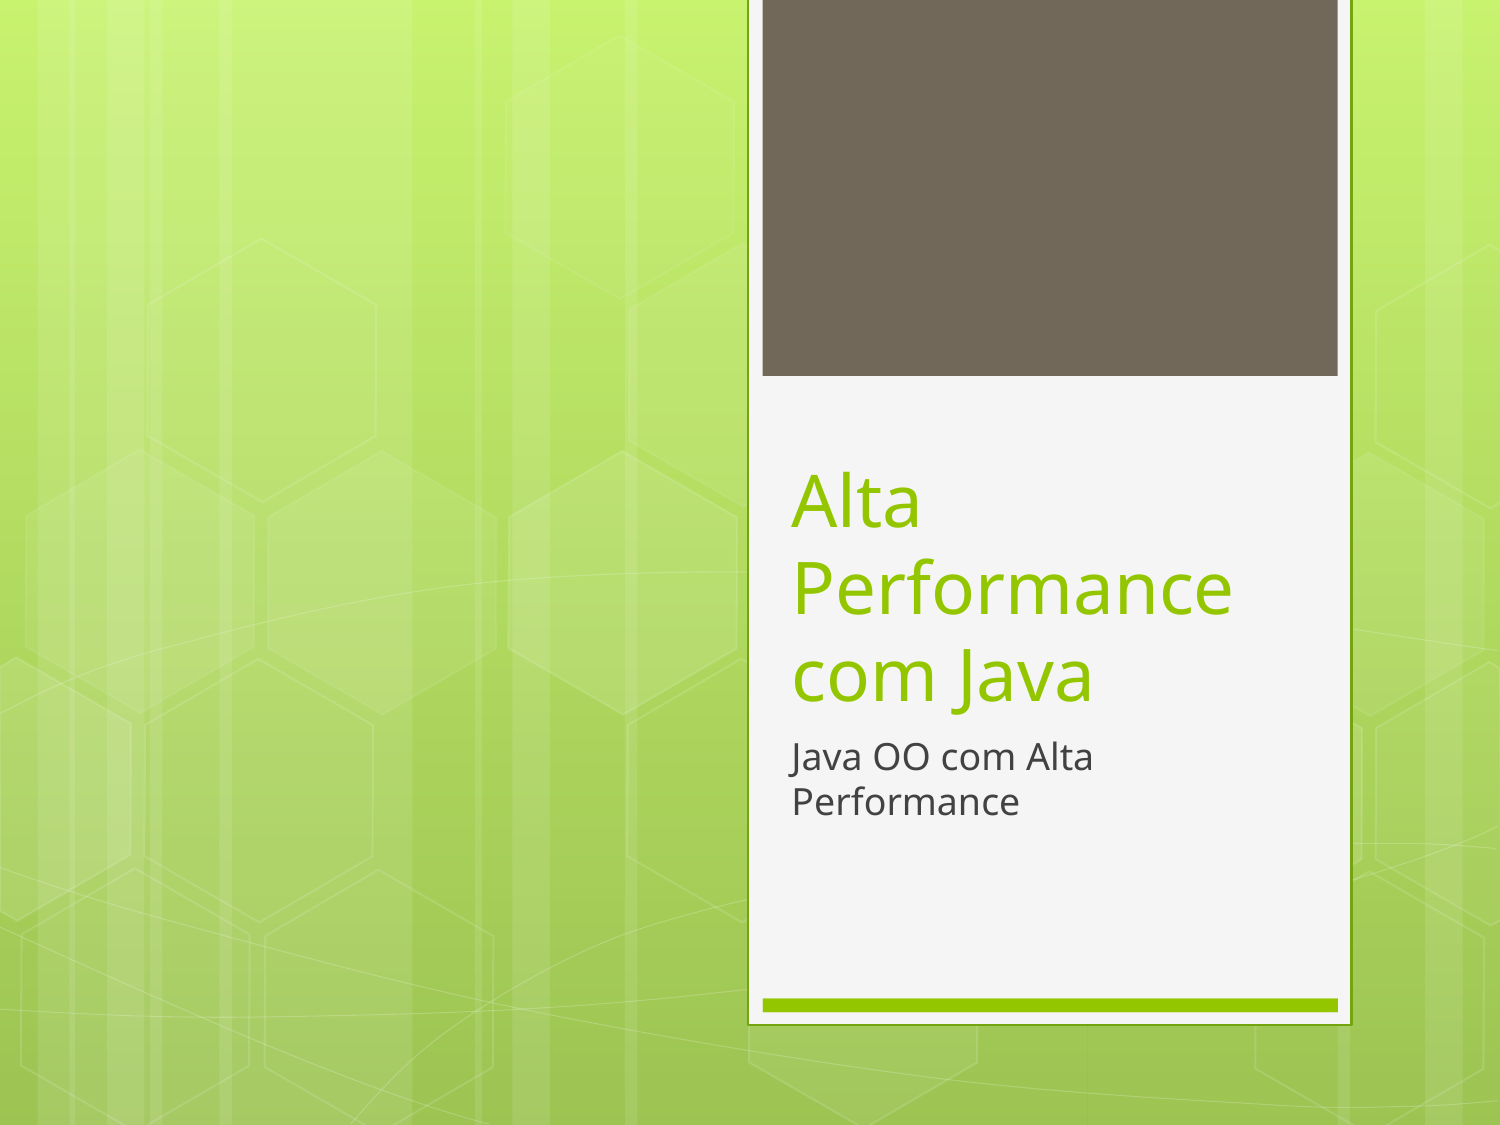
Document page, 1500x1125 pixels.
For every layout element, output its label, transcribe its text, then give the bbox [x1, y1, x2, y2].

title Alta Performance com Java [776, 444, 1320, 724]
subtitle Java OO com Alta Performance [776, 725, 1320, 933]
